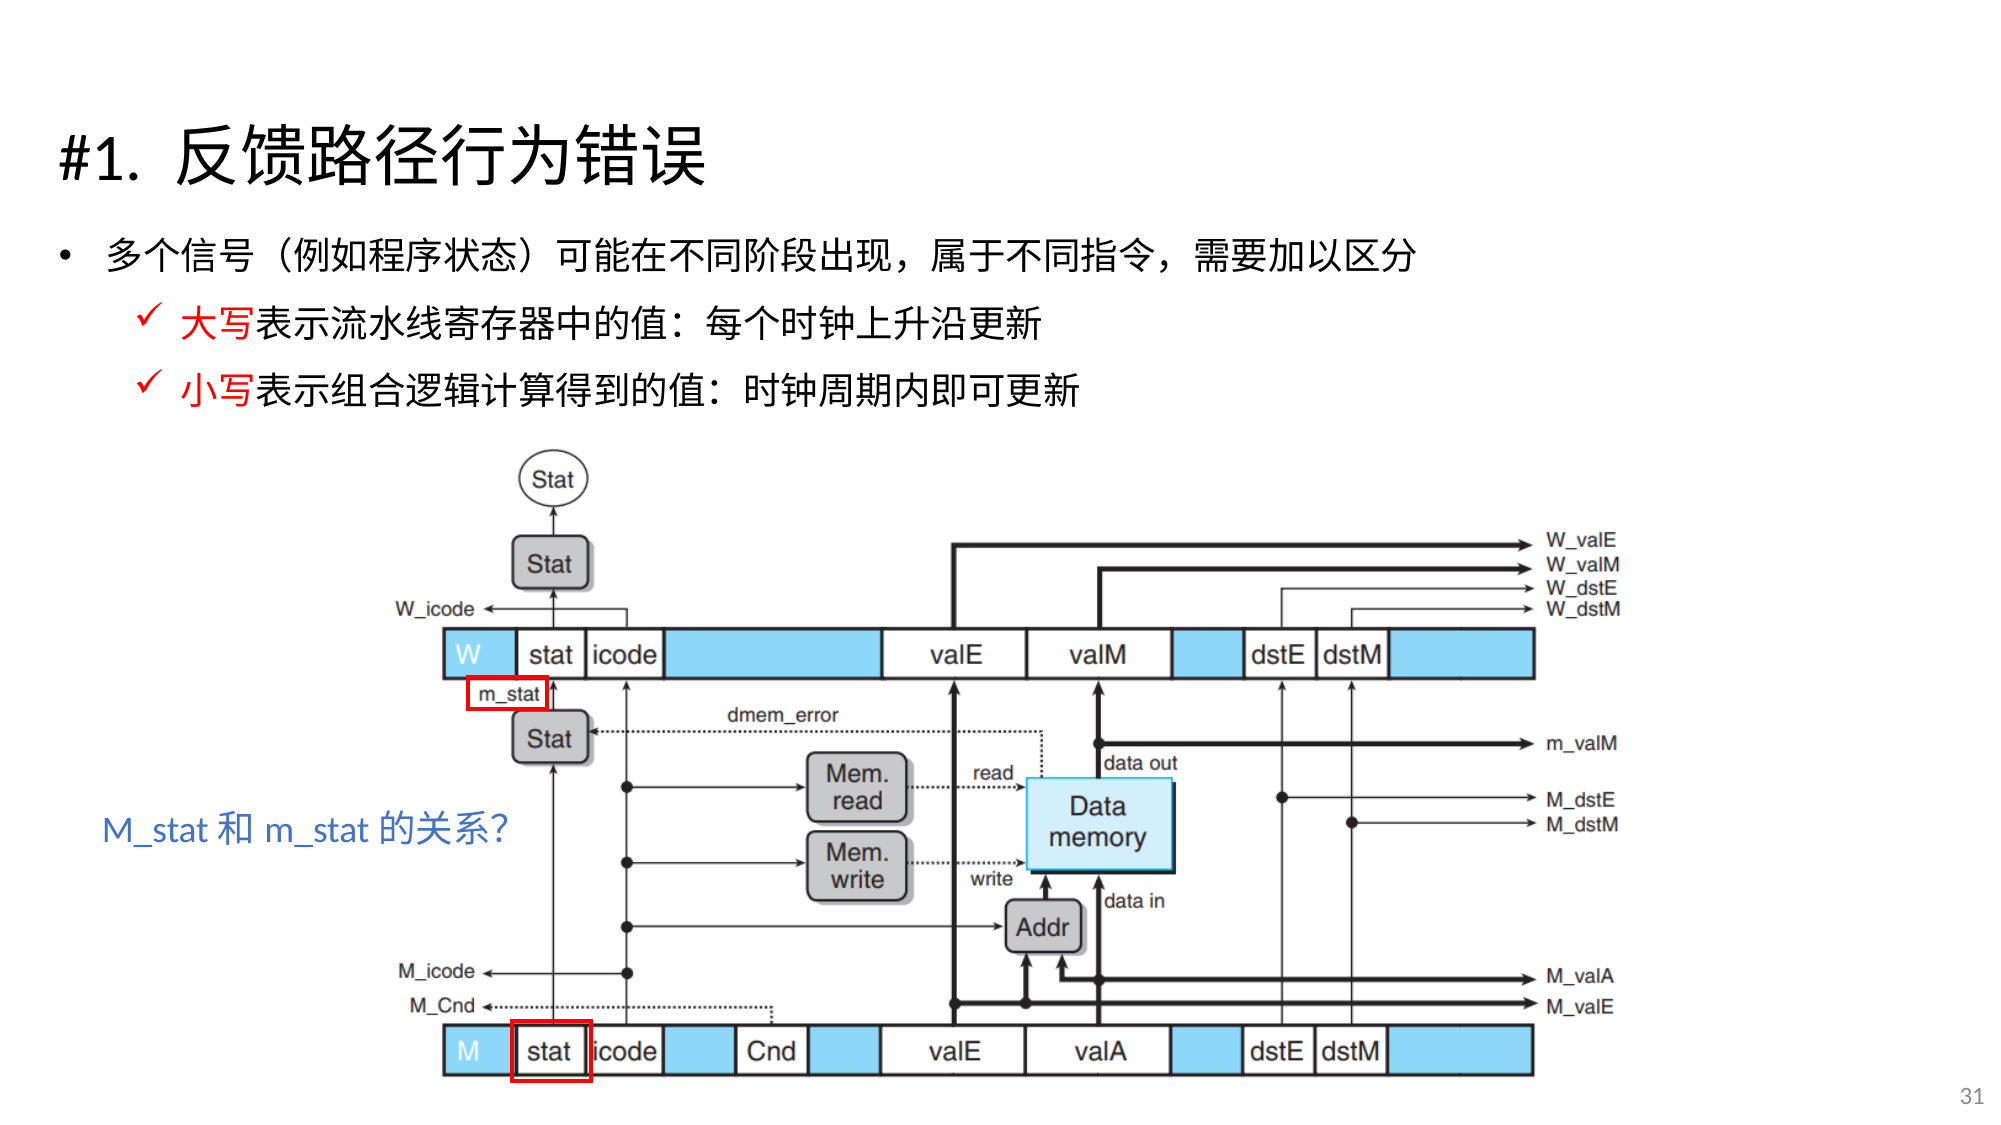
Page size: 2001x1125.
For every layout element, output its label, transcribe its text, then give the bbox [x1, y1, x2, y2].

text_box 多个信号（例如程序状态）可能在不同阶段出现，属于不同指令，需要加以区分 大写表示流水线寄存器中的值：每个时钟上升沿更新 小写表示组合逻辑计算得到的值：时钟周期内即可更新 [43, 202, 1607, 420]
text_box M_stat和m_stat的关系？ [87, 798, 335, 858]
text_box #1. 反馈路径行为错误 [44, 106, 1442, 201]
slide_number 31 [1550, 1065, 2000, 1125]
picture [335, 425, 1665, 1096]
